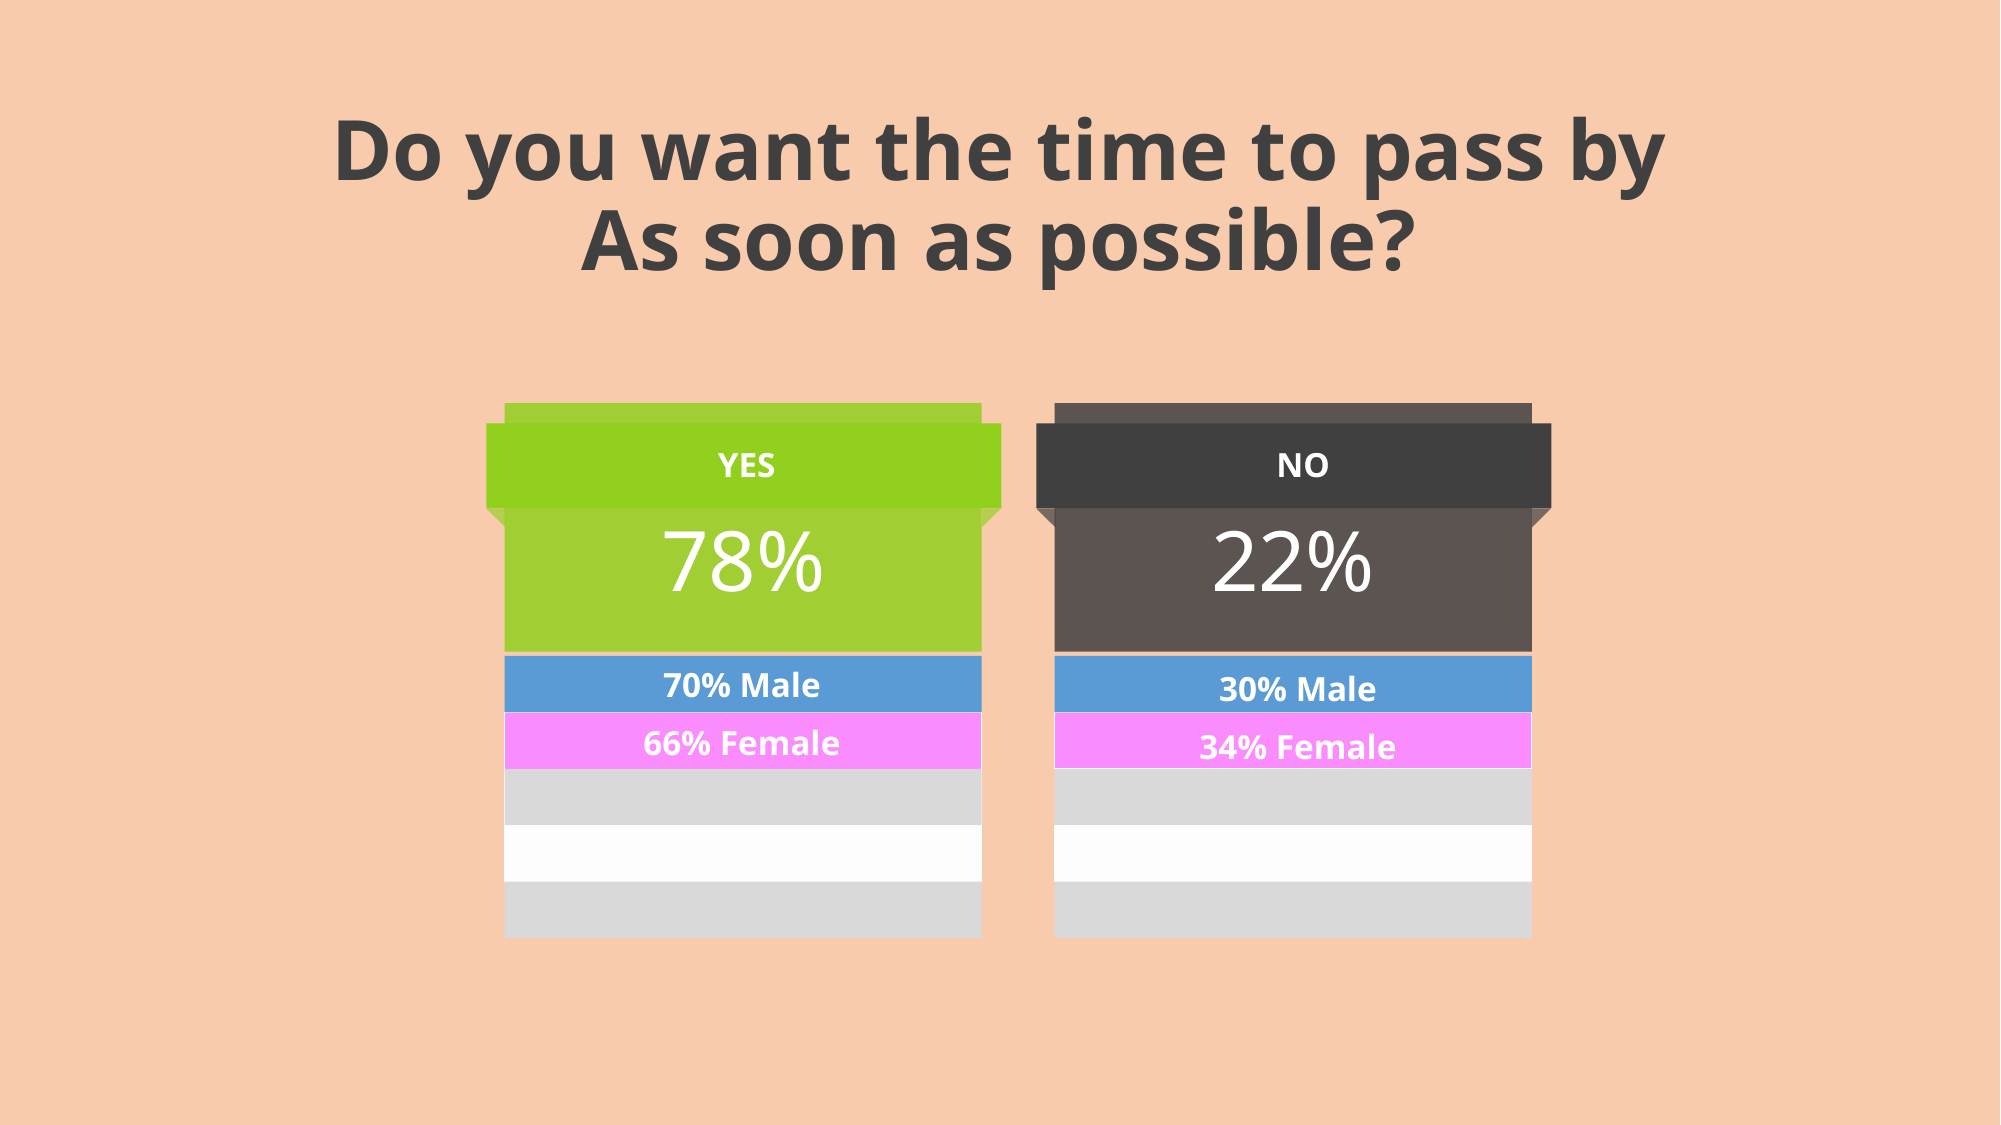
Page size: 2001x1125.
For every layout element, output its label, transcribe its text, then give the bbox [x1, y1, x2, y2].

text_box Do you want the time to pass by As soon as possible? [249, 146, 1750, 251]
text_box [1036, 403, 1552, 939]
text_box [486, 403, 1002, 939]
